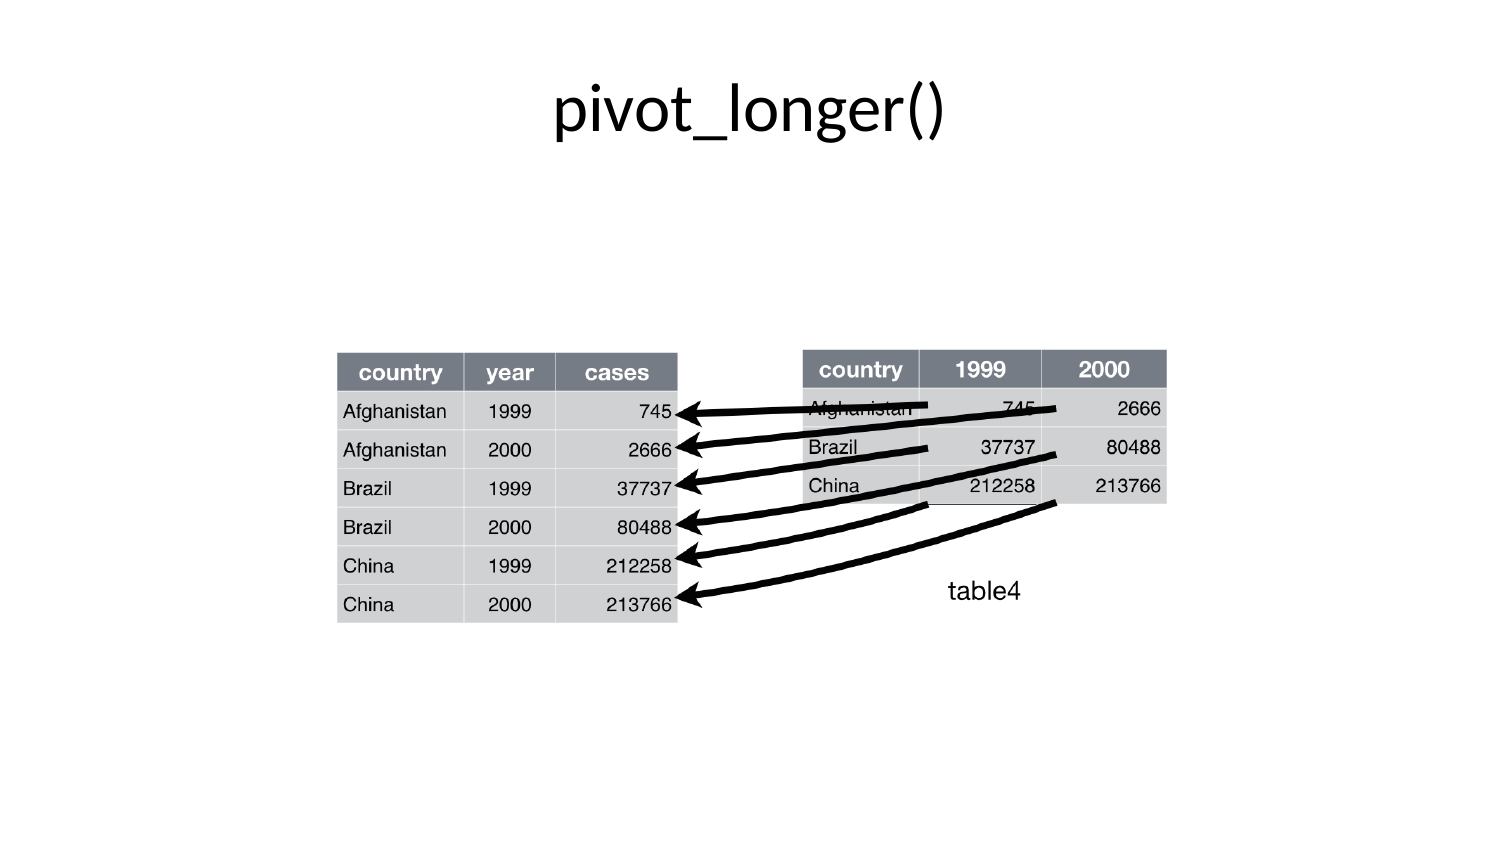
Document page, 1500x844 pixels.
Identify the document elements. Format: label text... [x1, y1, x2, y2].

picture [74, 262, 1426, 684]
title pivot_longer() [75, 33, 1425, 175]
